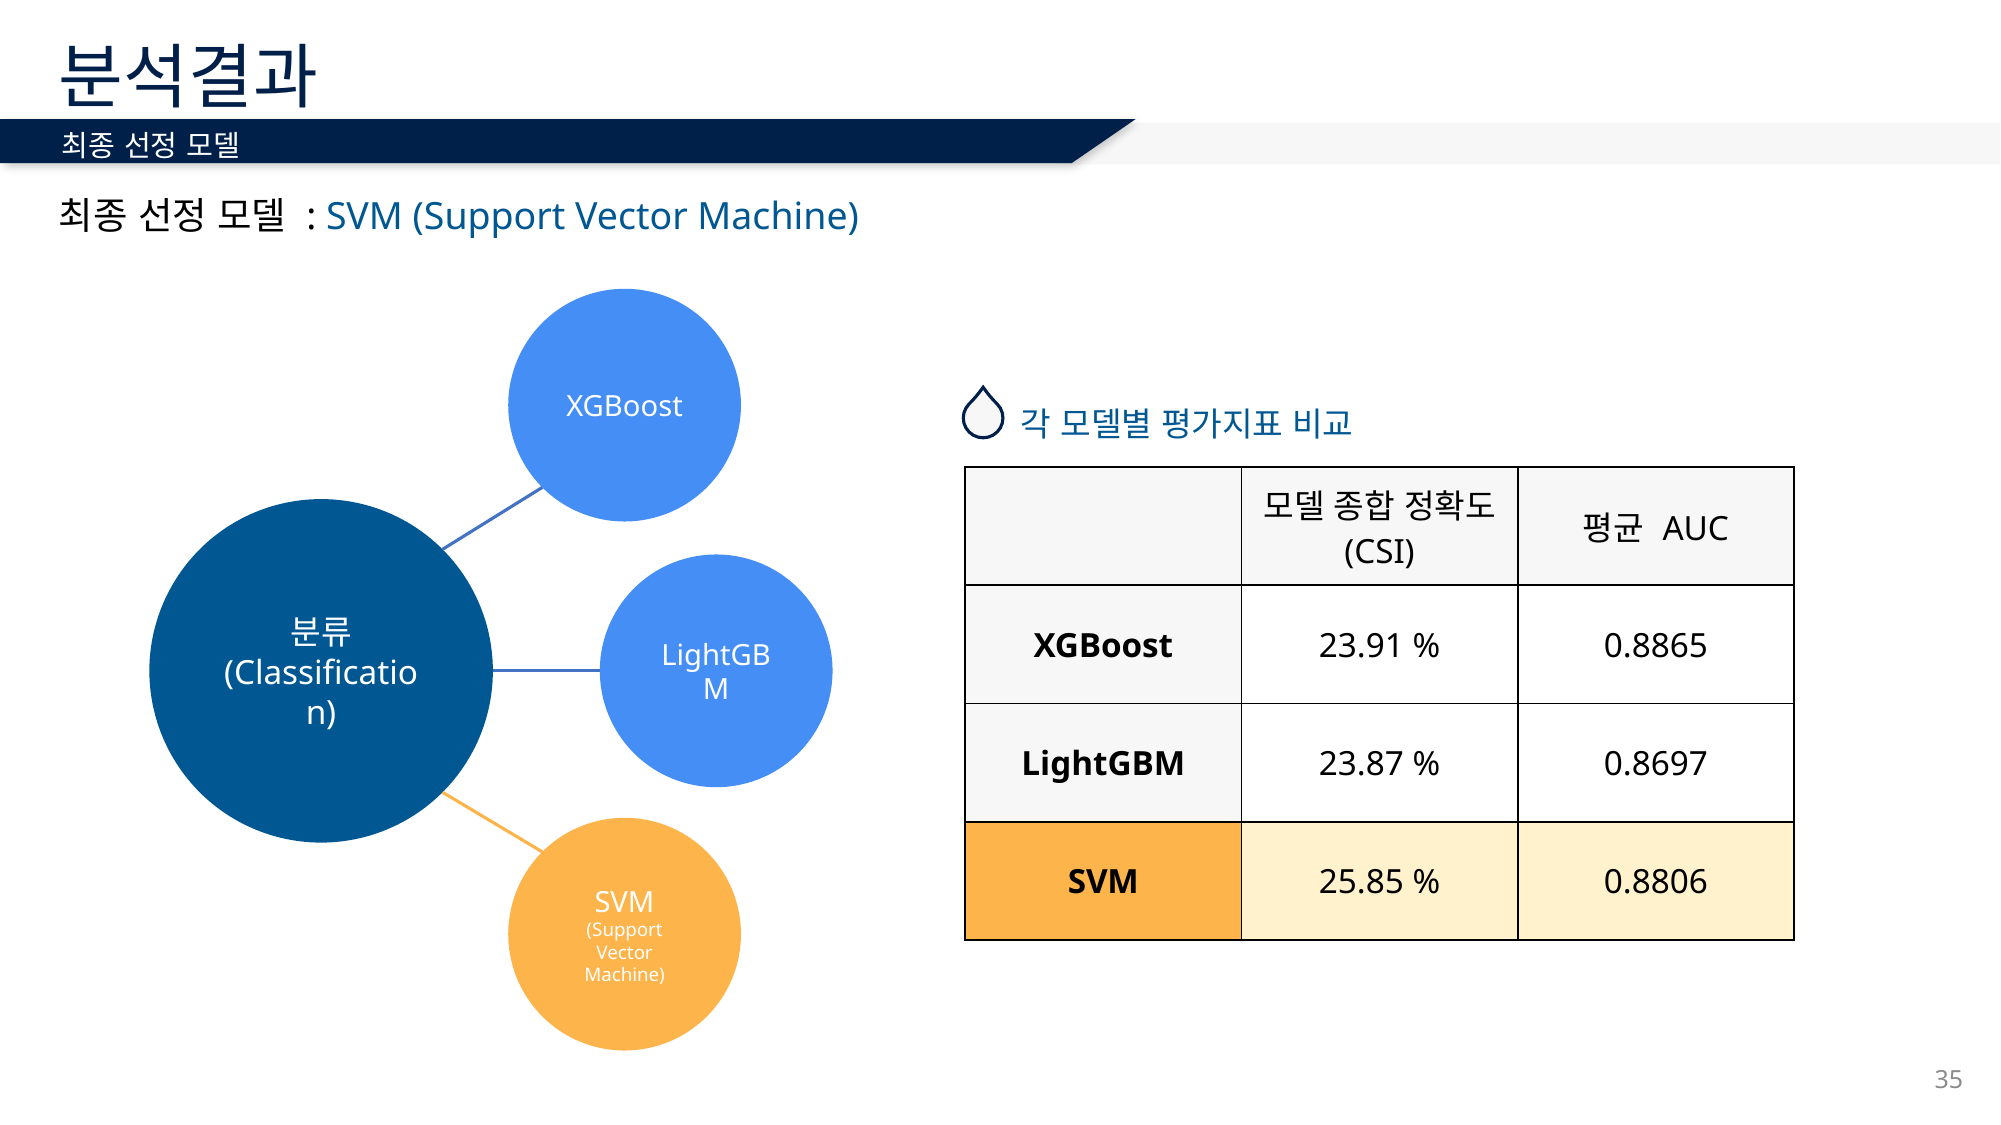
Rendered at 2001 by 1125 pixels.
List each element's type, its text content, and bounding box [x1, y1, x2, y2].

table_cell 0.8865 [1519, 586, 1793, 703]
table_cell LightGBM [966, 704, 1241, 821]
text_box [149, 288, 833, 1051]
table_cell 23.91 % [1242, 586, 1517, 703]
table_cell 25.85 % [1242, 823, 1517, 939]
title 분석결과 [44, 34, 1053, 126]
table_cell 23.87 % [1242, 704, 1517, 821]
table_cell 0.8697 [1519, 704, 1793, 821]
table_header 평균 AUC [1519, 468, 1793, 584]
text_box 최종 선정 모델 [47, 119, 540, 170]
table_header 모델 종합 정확도 (CSI) [1242, 468, 1517, 584]
table_cell XGBoost [966, 586, 1241, 703]
table_cell 0.8806 [1519, 823, 1793, 939]
text_box 최종 선정 모델 : SVM (Support Vector Machine) [44, 184, 988, 245]
table_header [966, 468, 1241, 584]
slide_number 35 [1884, 1050, 1978, 1111]
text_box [953, 375, 1380, 447]
table_cell SVM [966, 823, 1241, 939]
